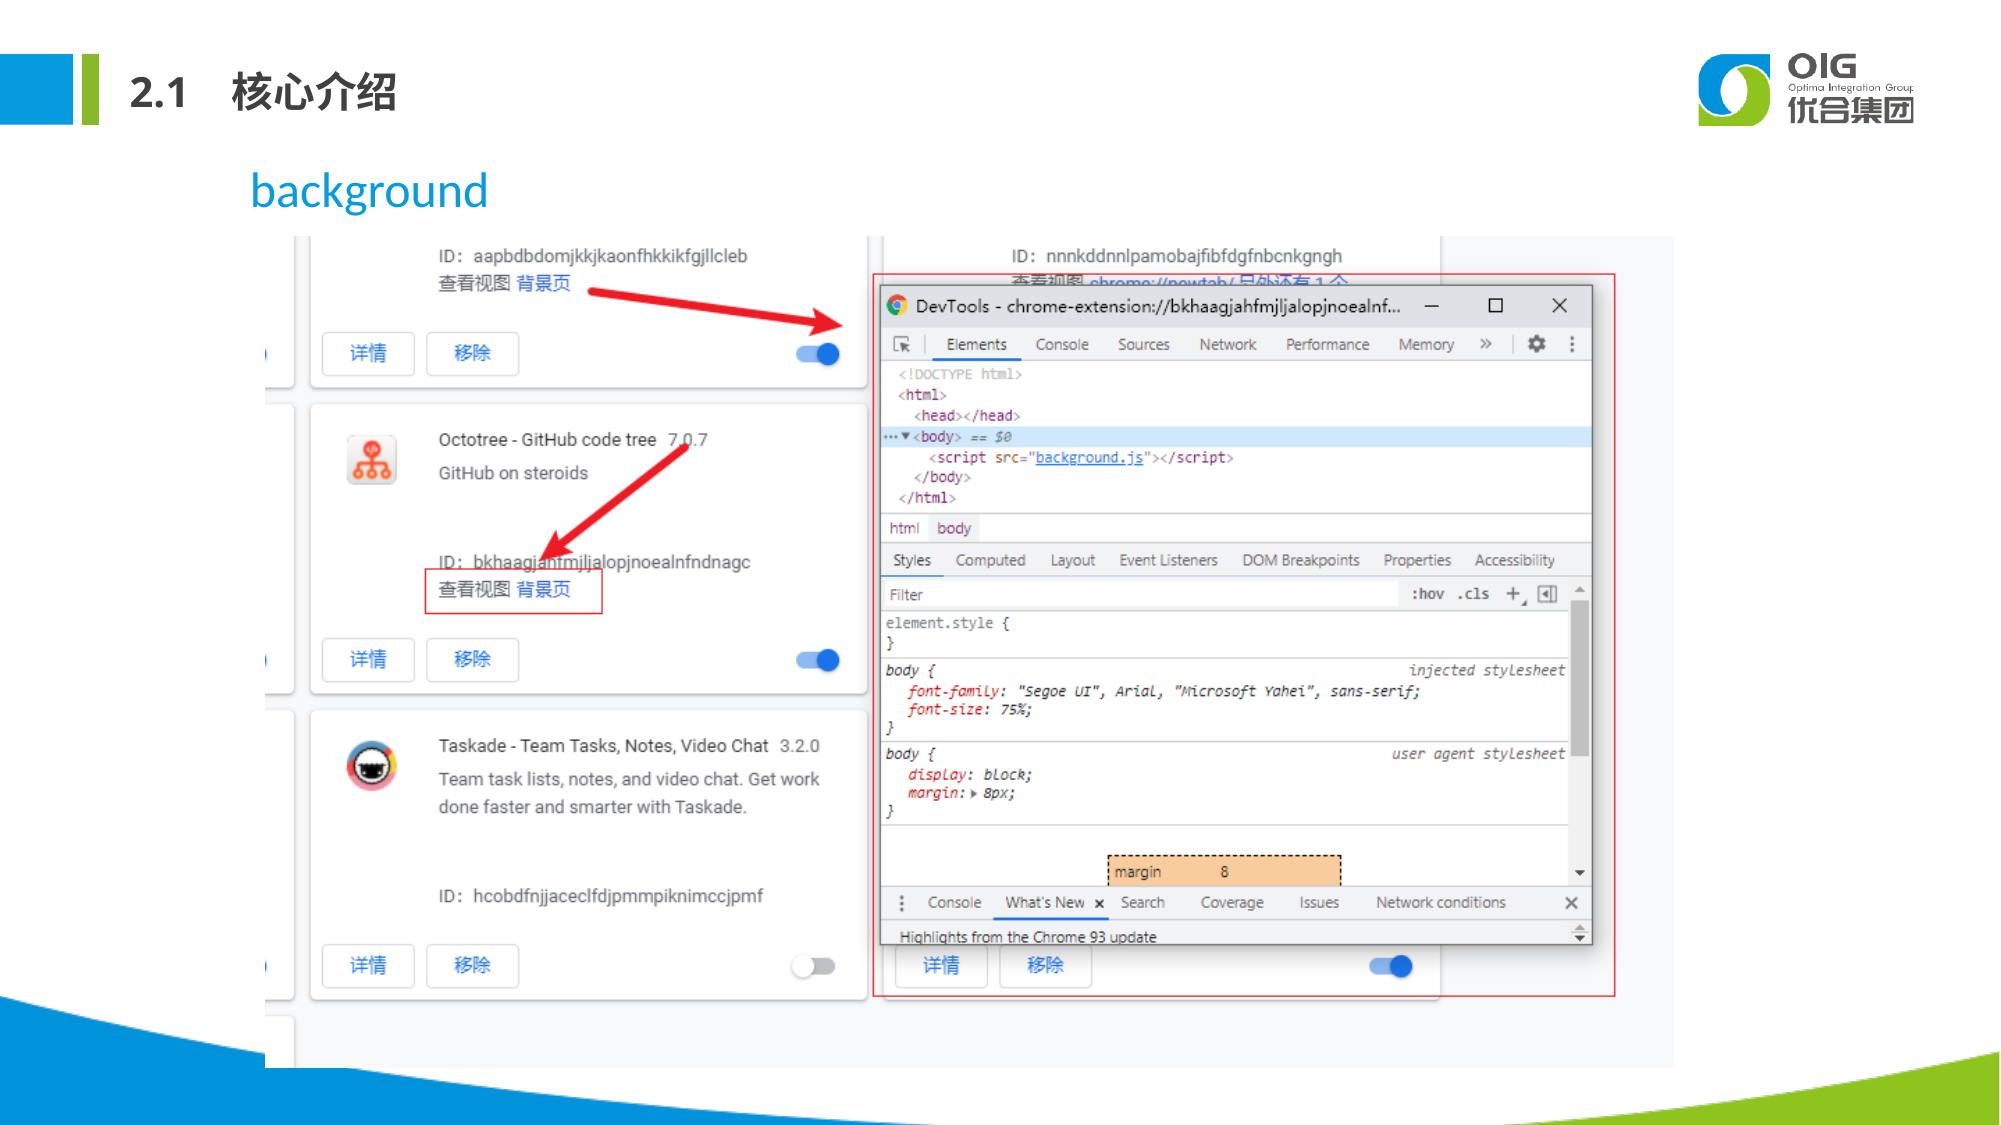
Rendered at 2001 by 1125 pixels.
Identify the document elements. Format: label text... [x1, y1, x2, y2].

picture [265, 236, 1674, 1068]
text_box background [224, 150, 596, 226]
text_box 2.1 核心介绍 [114, 58, 941, 124]
